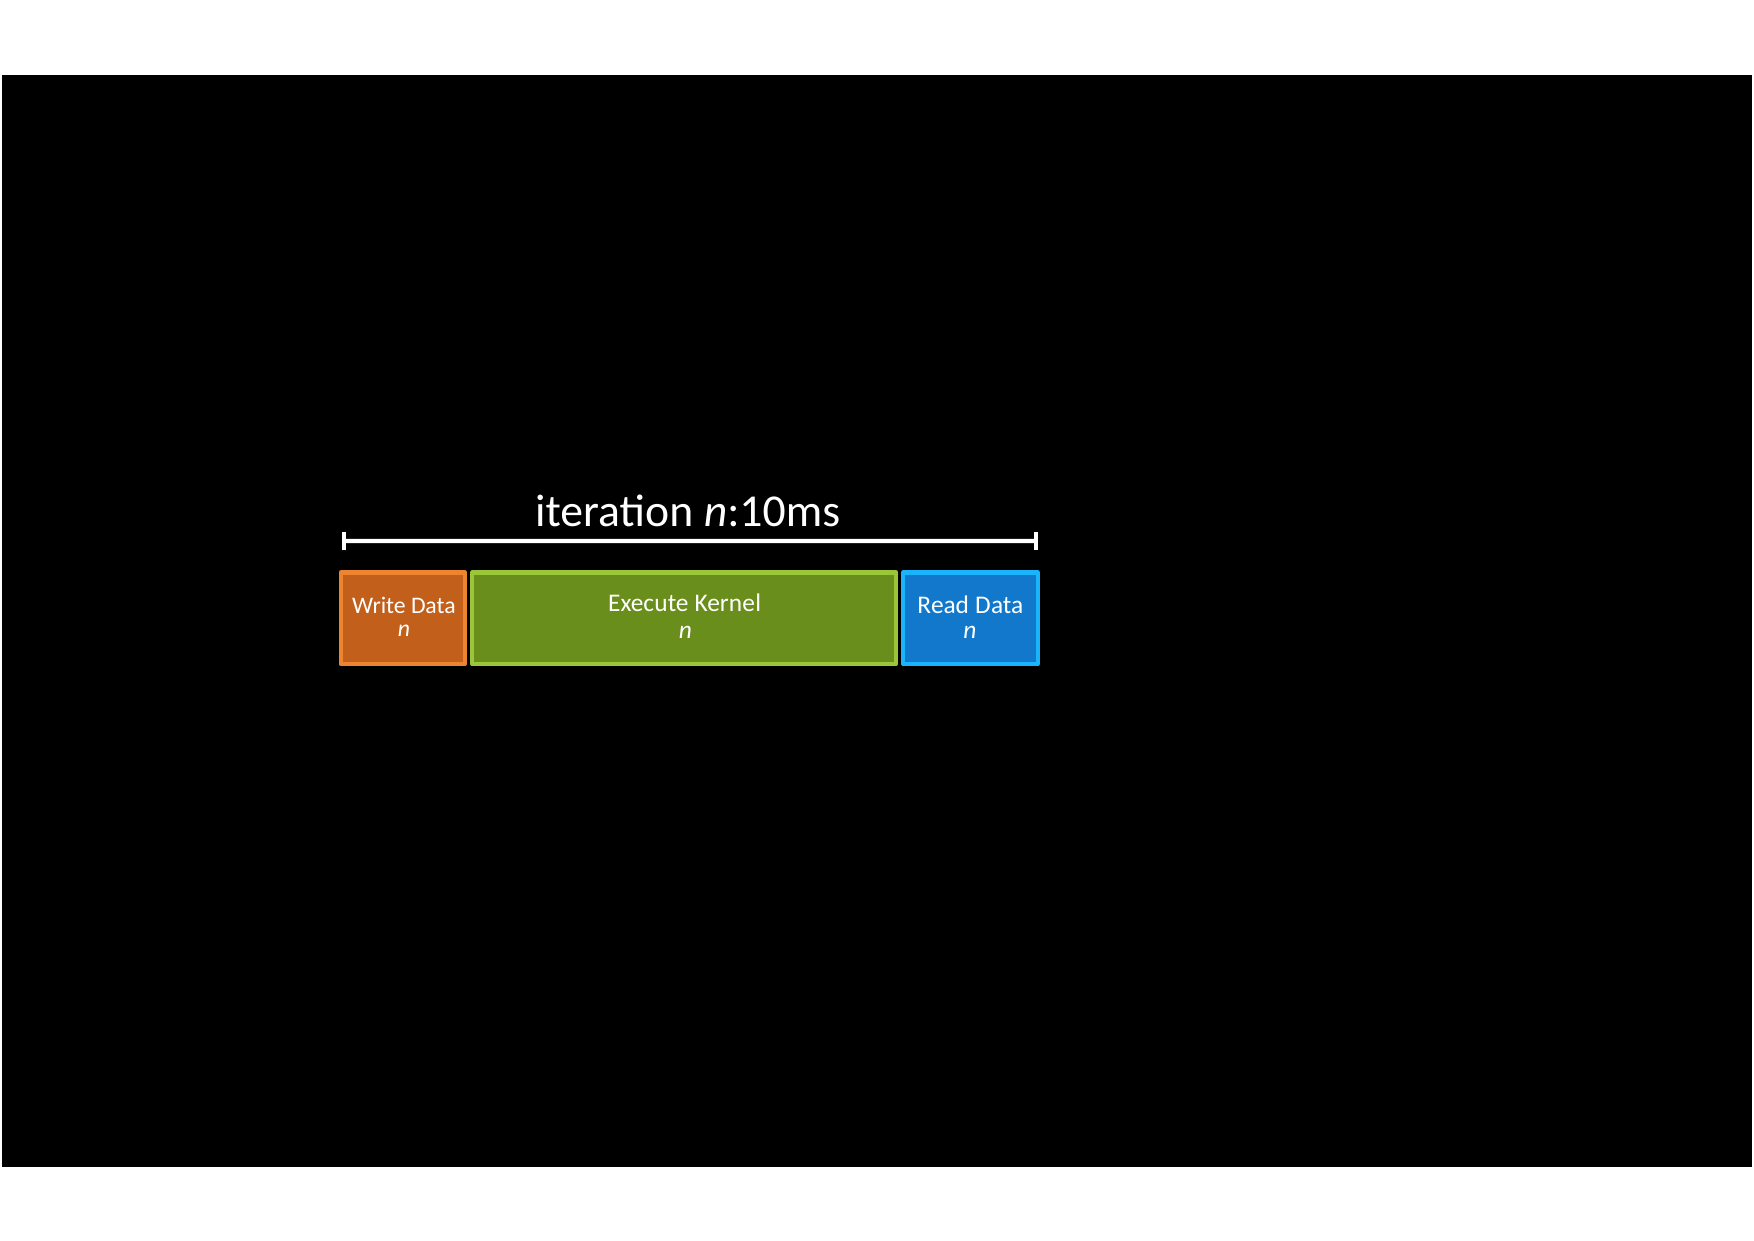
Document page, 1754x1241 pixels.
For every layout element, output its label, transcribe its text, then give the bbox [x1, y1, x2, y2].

text_box [470, 570, 898, 666]
text_box iteration n:10ms Execute Kernel n [535, 487, 841, 654]
text_box Read Data n [917, 591, 1024, 654]
text_box [339, 570, 467, 666]
text_box Write Data n [352, 593, 457, 652]
text_box [901, 570, 1040, 666]
text_box [0, 73, 1754, 1169]
